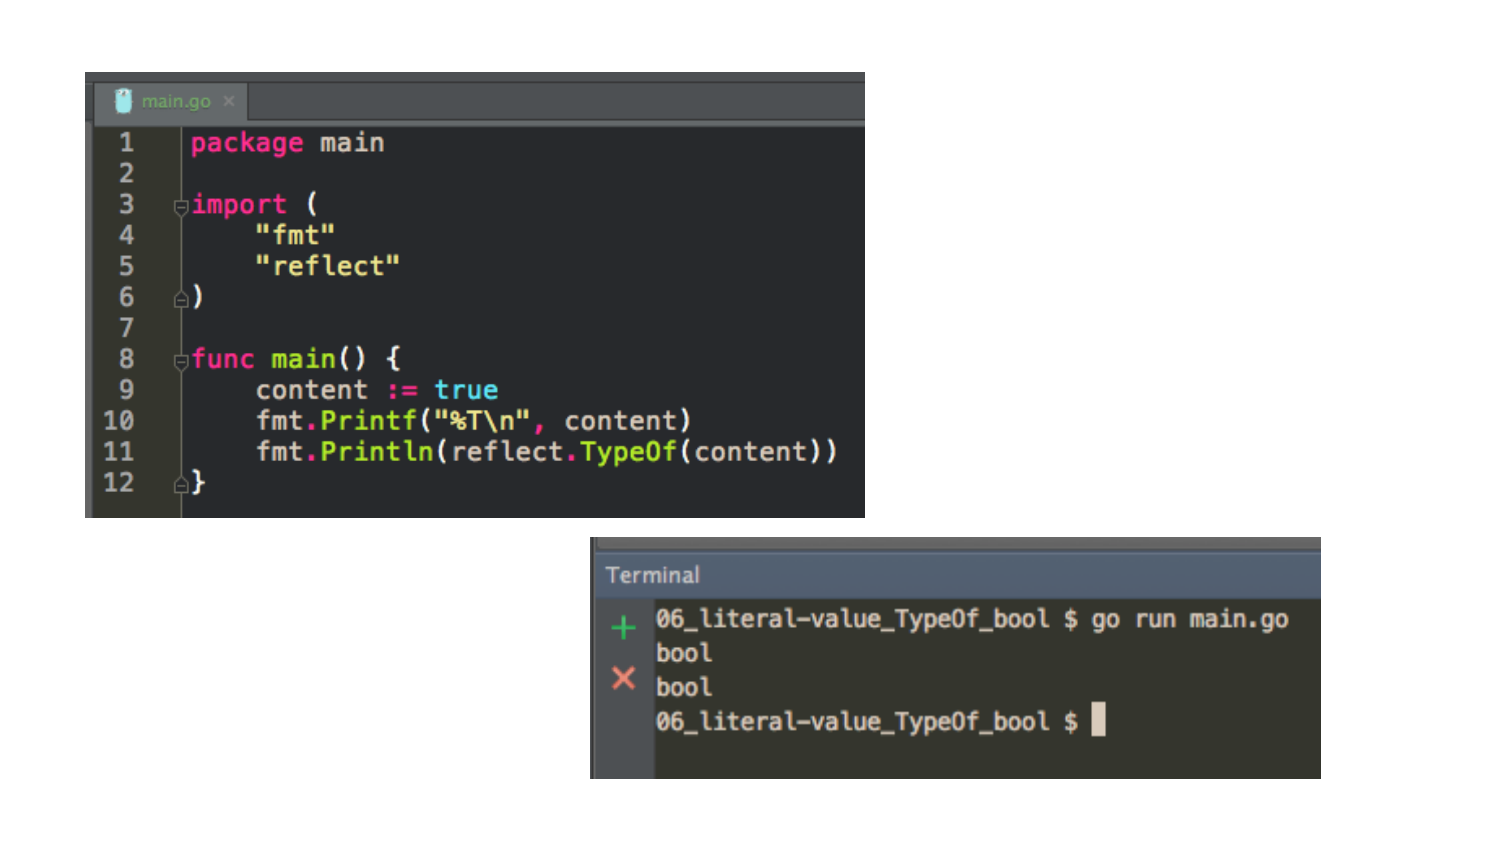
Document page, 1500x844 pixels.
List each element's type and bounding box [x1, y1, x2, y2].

picture [85, 72, 866, 518]
picture [590, 537, 1321, 779]
